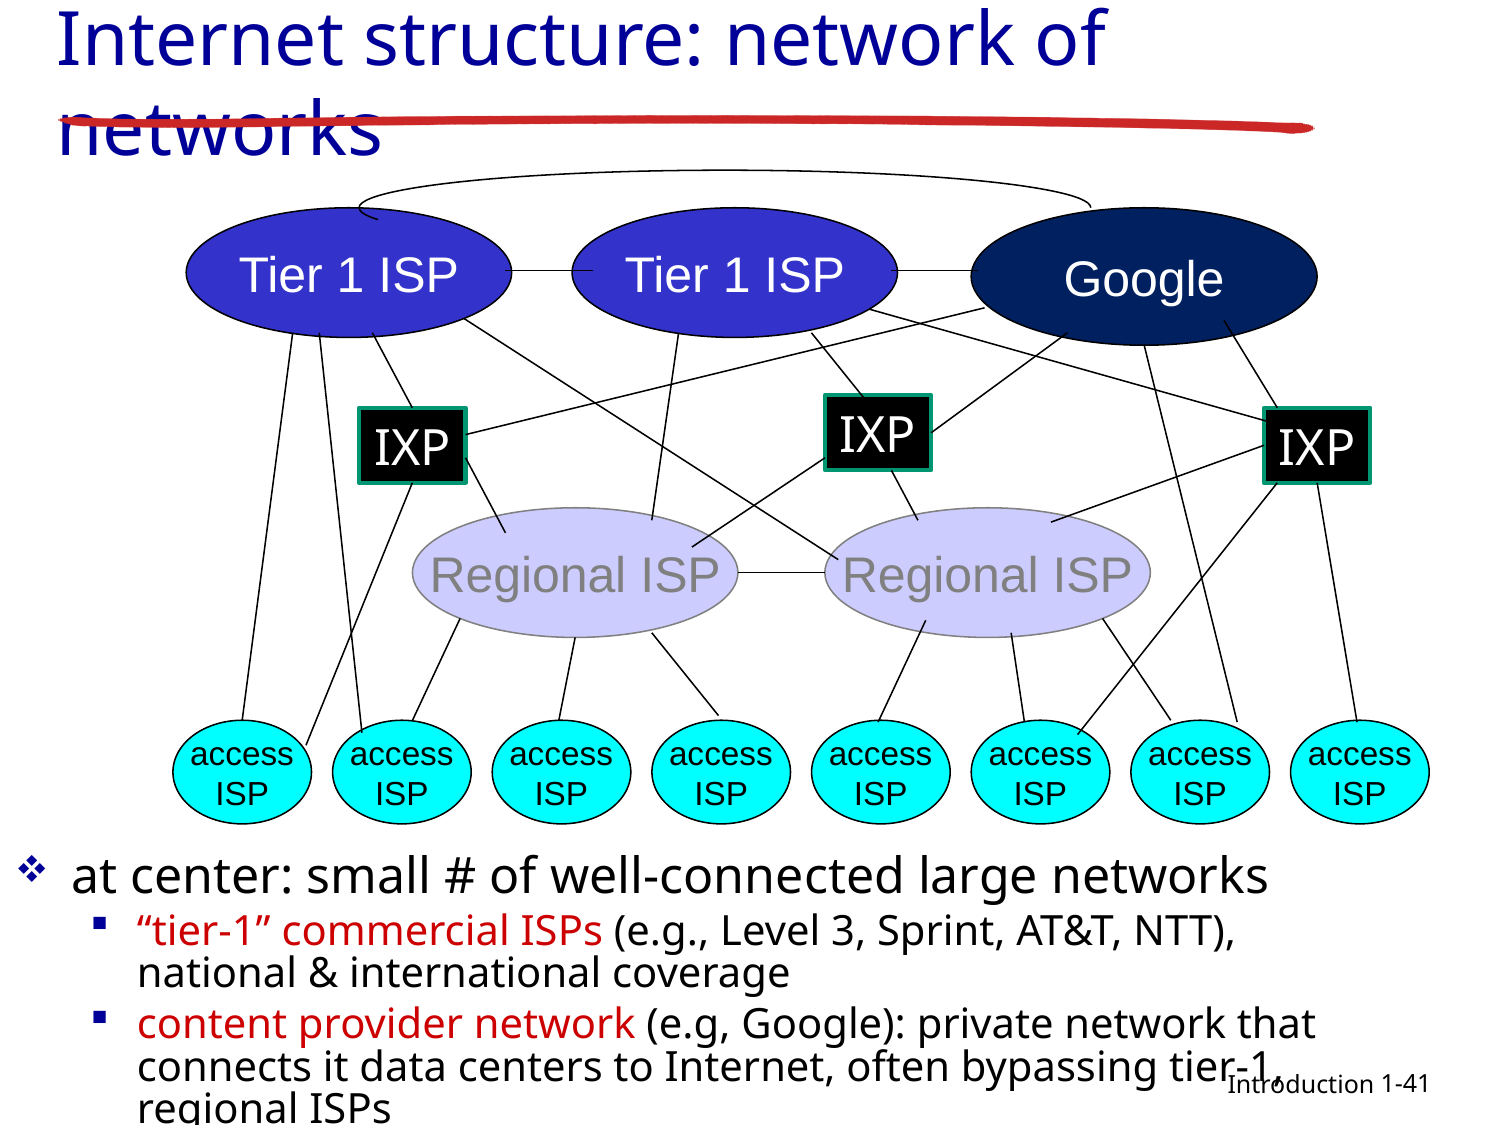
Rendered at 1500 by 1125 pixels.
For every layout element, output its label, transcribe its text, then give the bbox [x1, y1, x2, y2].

list at center: small # of well-connected large networks “tier-1” commercial ISPs (e.g., Level 3, Sprint, AT&T, NTT), national & international coverage content provider network (e.g, Google): private network that connects it data centers to Internet, often bypassing tier-1, regional ISPs [0, 844, 1385, 1125]
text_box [172, 169, 1430, 825]
slide_number 1-41 [1365, 1059, 1477, 1106]
title Internet structure: network of networks [41, 27, 1371, 134]
picture [53, 110, 1329, 140]
